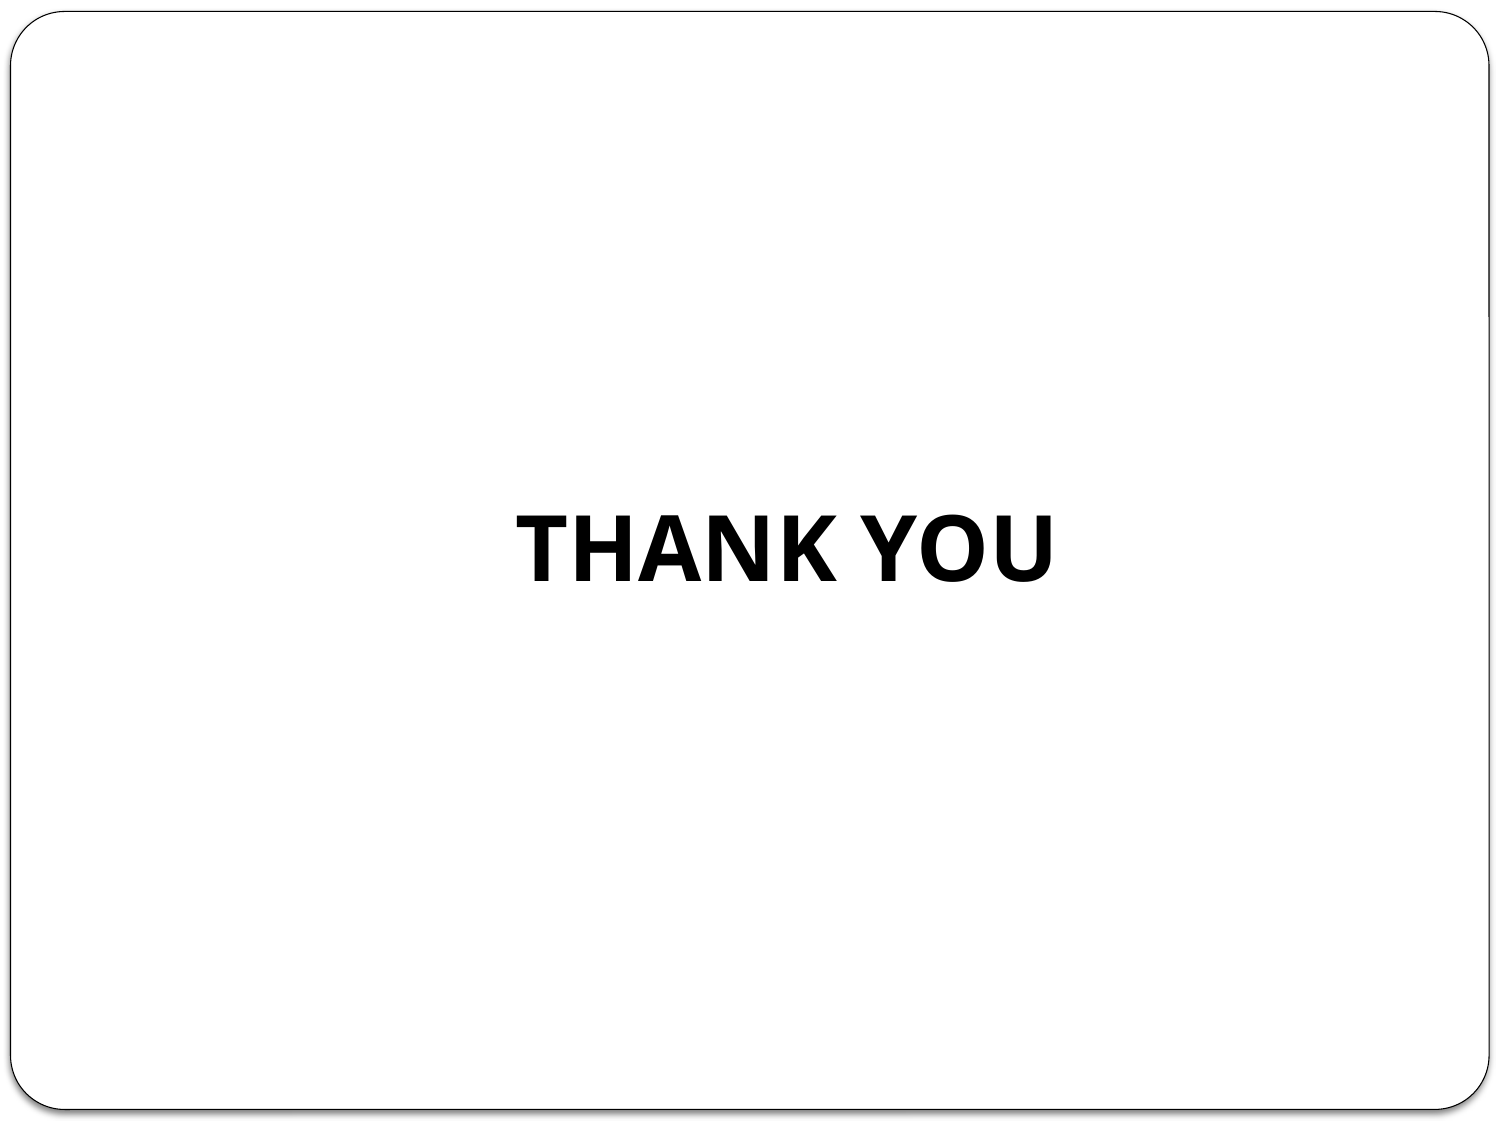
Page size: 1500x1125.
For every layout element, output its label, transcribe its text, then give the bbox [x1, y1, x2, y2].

list THANK YOU [150, 237, 1425, 988]
